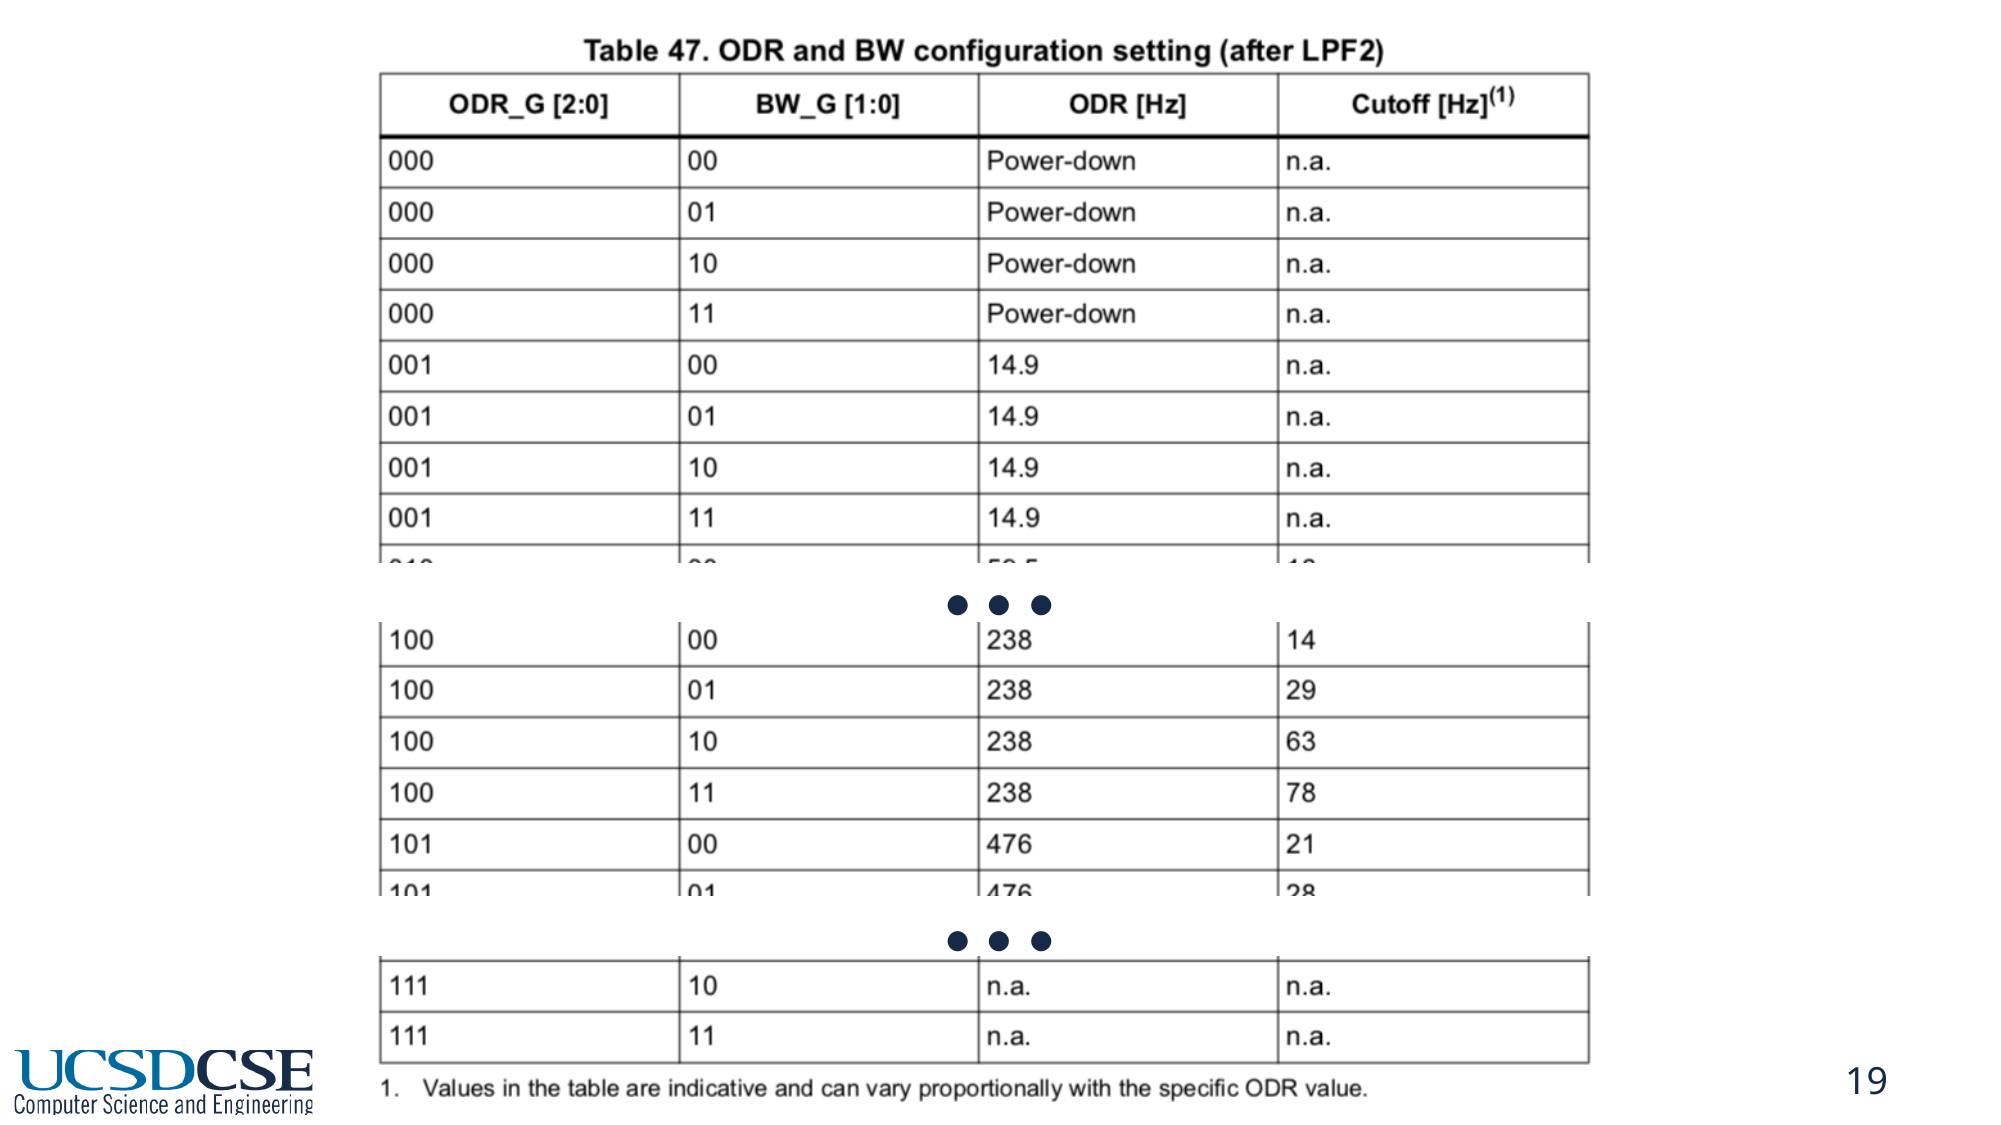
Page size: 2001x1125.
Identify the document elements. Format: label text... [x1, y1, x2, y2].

picture [353, 1, 1646, 563]
picture [353, 622, 1646, 896]
text_box … [927, 571, 1073, 621]
picture [353, 956, 1646, 1125]
text_box … [927, 904, 1073, 954]
